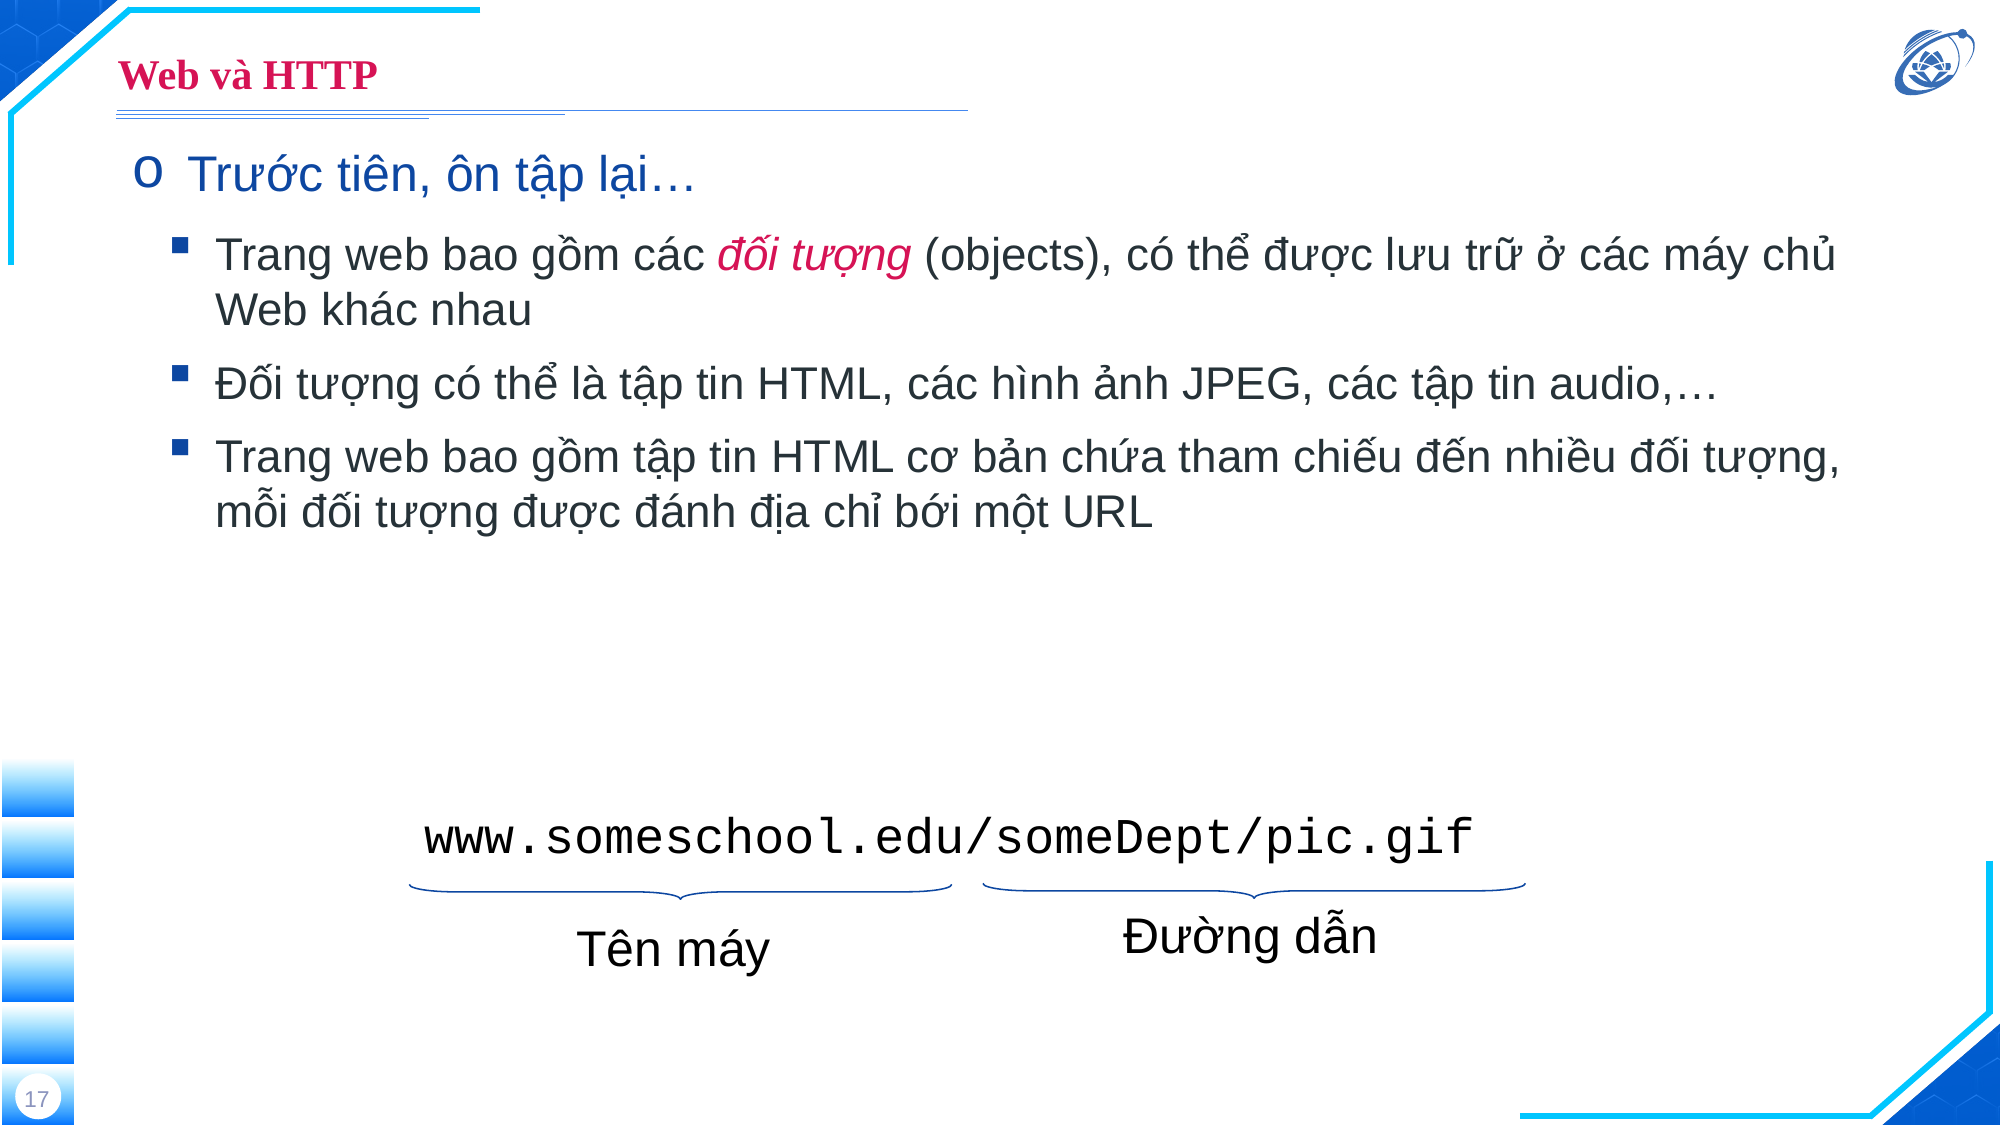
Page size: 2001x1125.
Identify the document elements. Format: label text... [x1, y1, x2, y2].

list Trước tiên, ôn tập lại… Trang web bao gồm các đối tượng (objects), có thể được lưu trữ ở các máy chủ Web khác nhau Đối tượng có thể là tập tin HTML, các hình ảnh JPEG, các tập tin audio,… Trang web bao gồm tập tin HTML cơ bản chứa tham chiếu đến nhiều đối tượng, mỗi đối tượng được đánh địa chỉ bới một URL [116, 134, 1895, 1046]
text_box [404, 796, 1526, 985]
slide_number 17 [0, 1075, 117, 1122]
title Web và HTTP [117, 28, 1863, 106]
